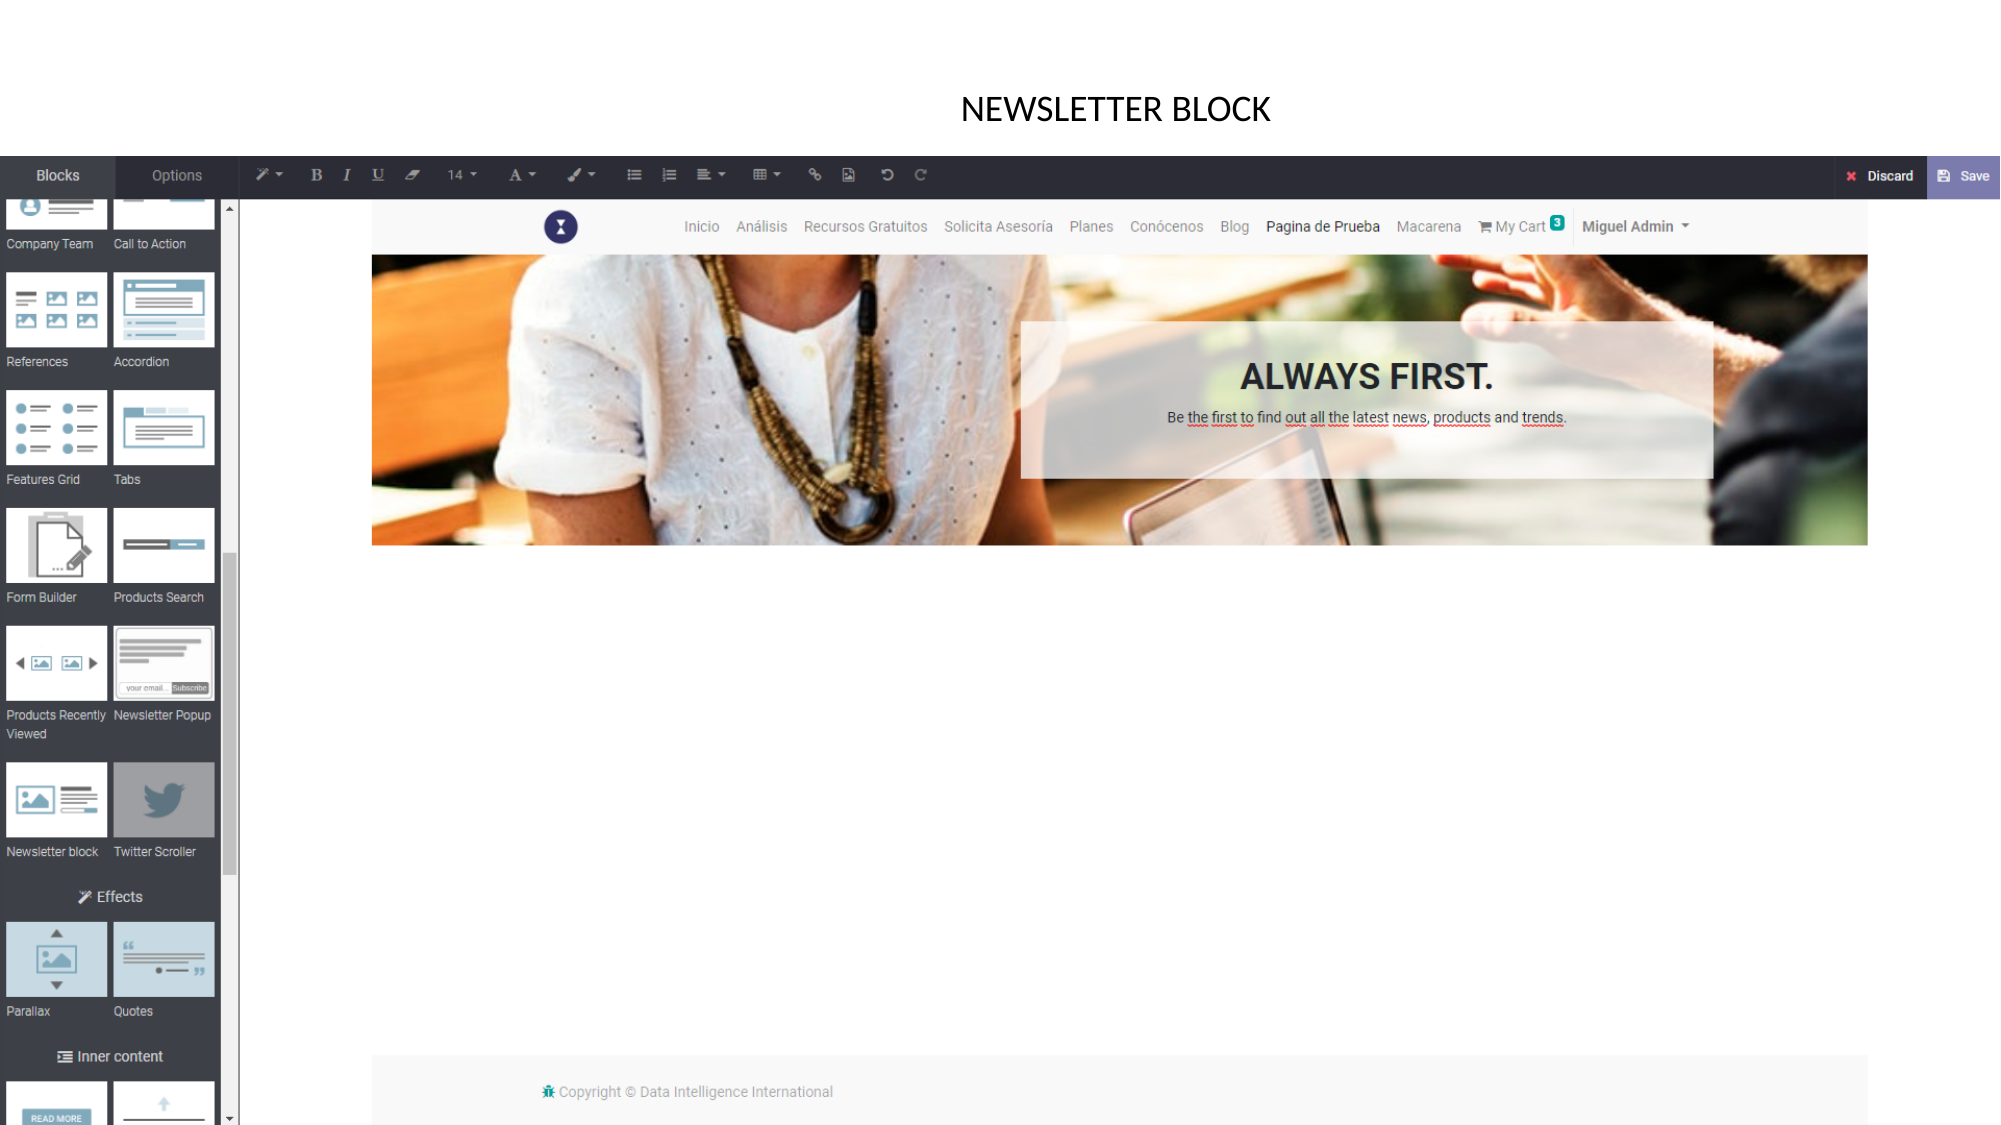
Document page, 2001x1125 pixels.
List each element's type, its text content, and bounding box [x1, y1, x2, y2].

text_box NEWSLETTER BLOCK [946, 76, 1287, 137]
picture [0, 156, 2000, 1125]
